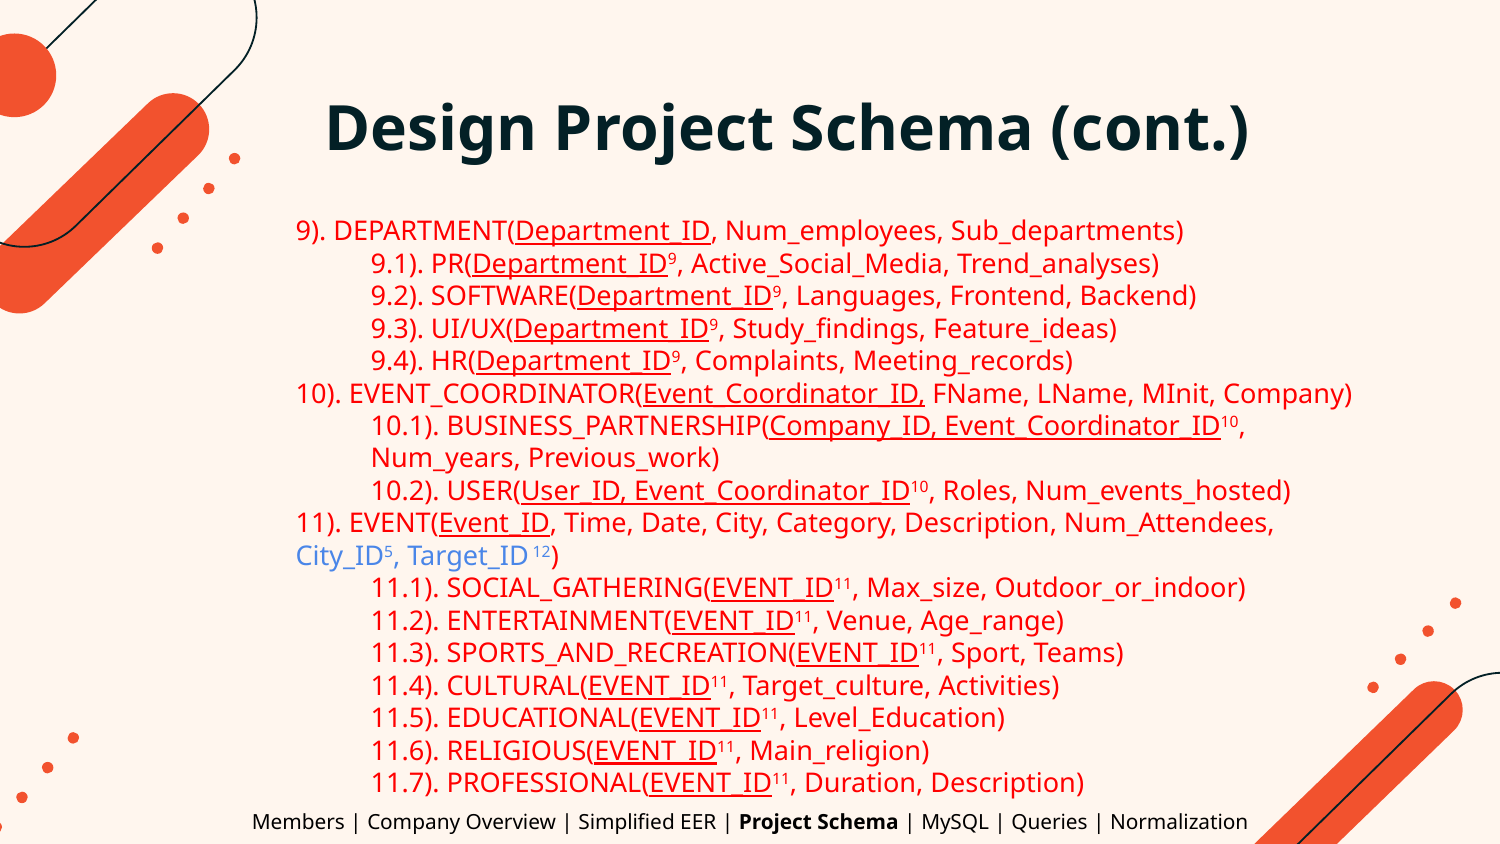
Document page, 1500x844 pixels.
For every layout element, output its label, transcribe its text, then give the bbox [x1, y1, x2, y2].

title Design Project Schema (cont.) [118, 72, 1382, 167]
text_box 9). DEPARTMENT(Department_ID, Num_employees, Sub_departments) 9.1). PR(Department_ID9, Active_Social_Media, Trend_analyses) 9.2). SOFTWARE(Department_ID9, Languages, Frontend, Backend) 9.3). UI/UX(Department_ID9, Study_findings, Feature_ideas) 9.4). HR(Department_ID9, Complaints, Meeting_records) 10). EVENT_COORDINATOR(Event_Coordinator_ID, FName, LName, MInit, Company) 10.1). BUSINESS_PARTNERSHIP(Company_ID, Event_Coordinator_ID10, Num_years, Previous_work) 10.2). USER(User_ID, Event_Coordinator_ID10, Roles, Num_events_hosted) 11). EVENT(Event_ID, Time, Date, City, Category, Description, Num_Attendees, City_ID5, Target_ID 12) 11.1). SOCIAL_GATHERING(EVENT_ID11, Max_size, Outdoor_or_indoor) 11.2). ENTERTAINMENT(EVENT_ID11, Venue, Age_range) 11.3). SPORTS_AND_RECREATION(EVENT_ID11, Sport, Teams) 11.4). CULTURAL(EVENT_ID11, Target_culture, Activities) 11.5). EDUCATIONAL(EVENT_ID11, Level_Education) 11.6). RELIGIOUS(EVENT_ID11, Main_religion) 11.7). PROFESSIONAL(EVENT_ID11, Duration, Description) [280, 198, 1382, 758]
text_box Members | Company Overview | Simplified EER | Project Schema | MySQL | Queries | Normalization [30, 801, 1470, 842]
